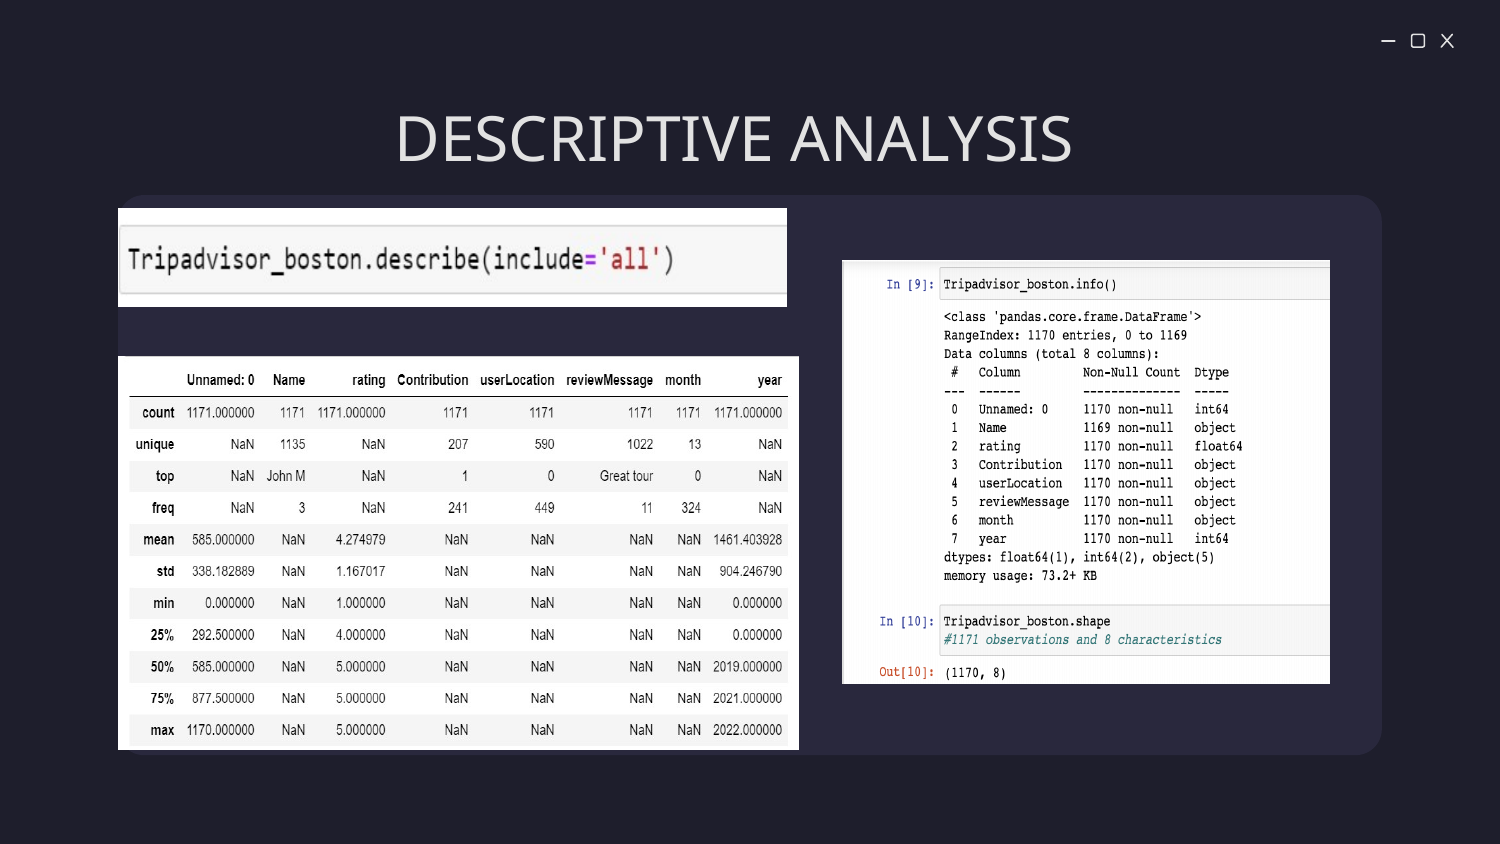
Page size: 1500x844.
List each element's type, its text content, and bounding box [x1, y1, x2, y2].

picture [117, 208, 787, 308]
picture [117, 356, 799, 750]
picture [842, 260, 1330, 685]
title DESCRIPTIVE ANALYSIS [102, 89, 1367, 184]
